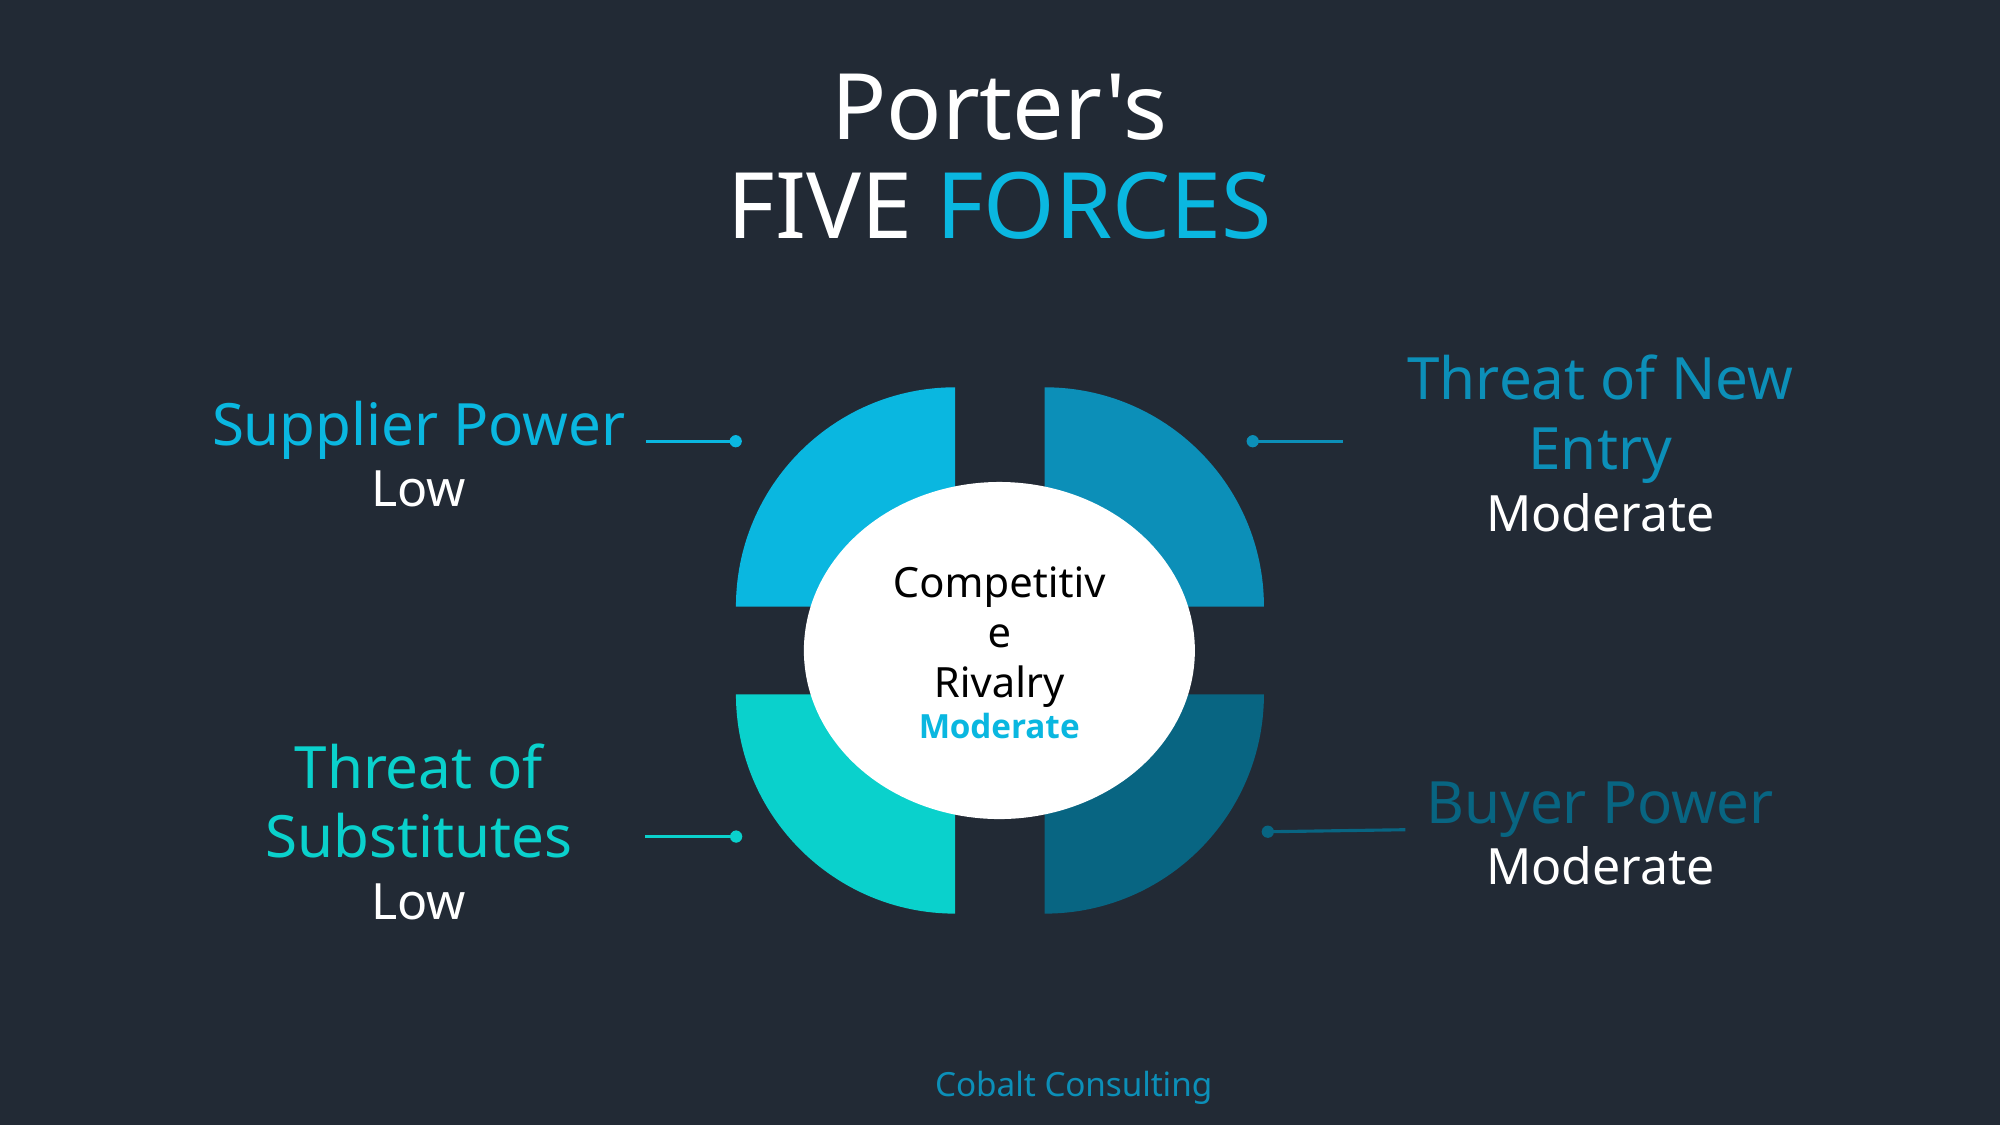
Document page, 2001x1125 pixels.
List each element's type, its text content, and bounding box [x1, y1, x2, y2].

text_box Porter's FIVE FORCES [557, 38, 1442, 281]
text_box Buyer Power Moderate [1405, 771, 1796, 888]
text_box Threat of New Entry Moderate [1343, 382, 1857, 500]
text_box Cobalt Consulting [770, 1055, 1228, 1111]
text_box Threat of Substitutes Low [146, 778, 692, 881]
text_box Supplier Power Low [195, 392, 642, 511]
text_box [735, 387, 1264, 914]
